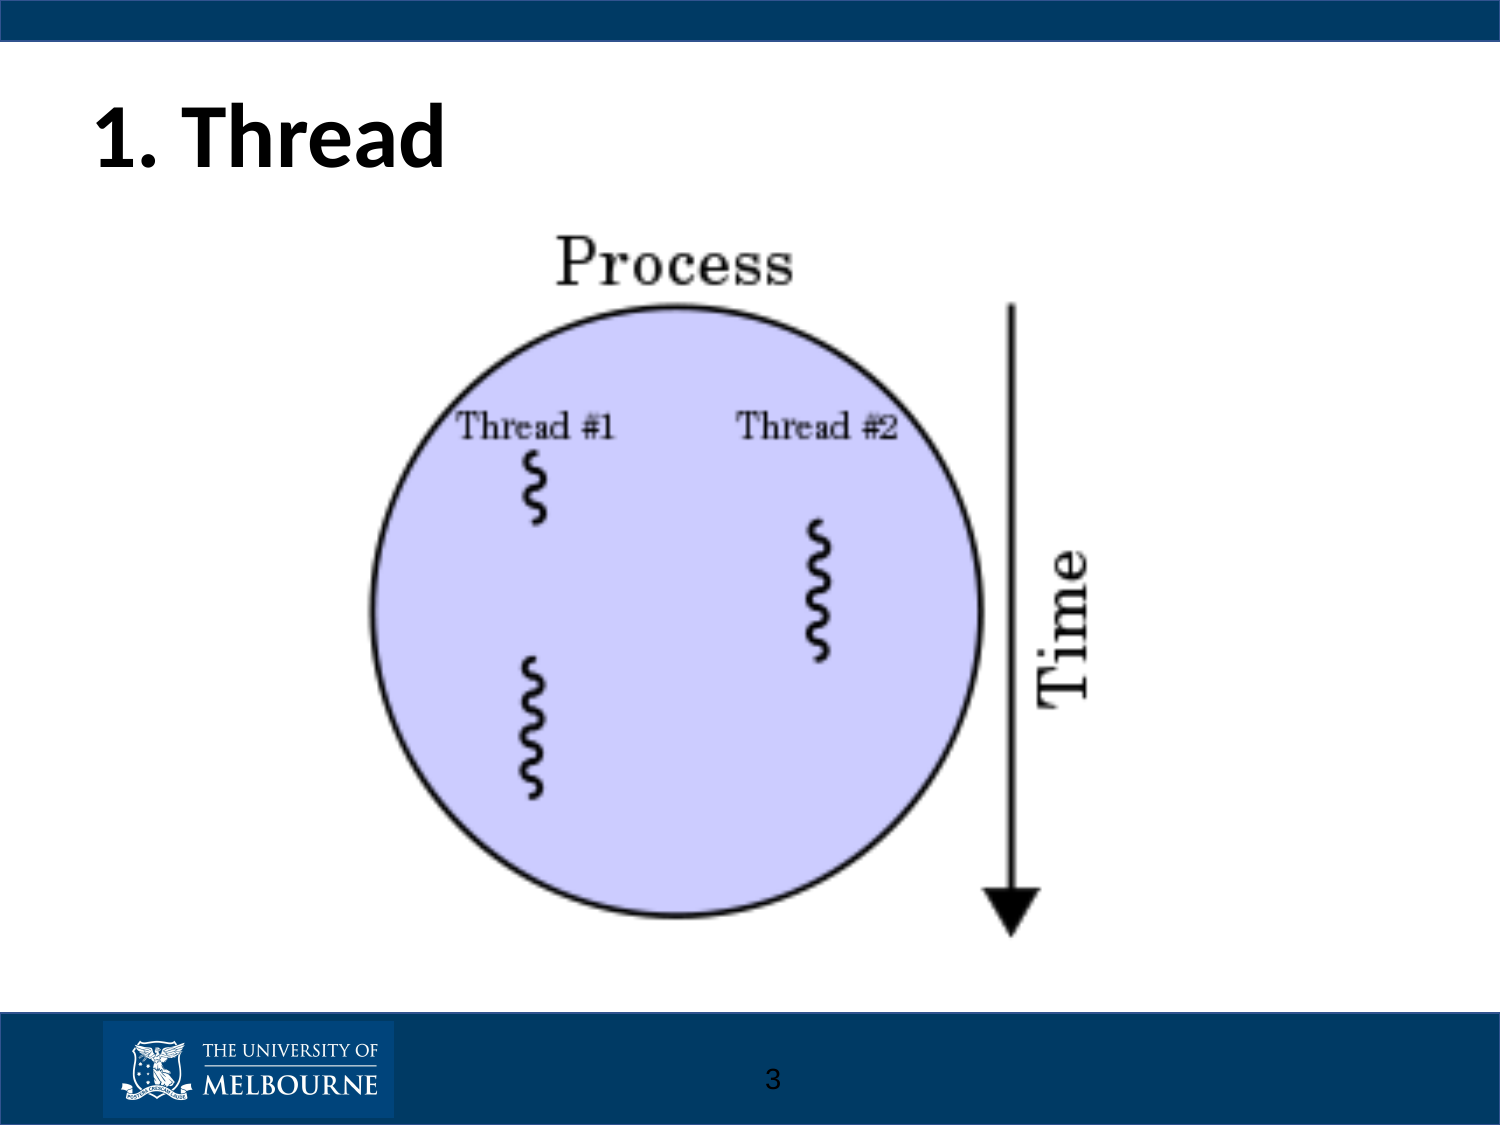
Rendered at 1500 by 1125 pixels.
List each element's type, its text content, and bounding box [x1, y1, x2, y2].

title 1. Thread [75, 53, 1426, 224]
picture [333, 222, 1106, 953]
picture [103, 1021, 394, 1118]
slide_number 3 [750, 1060, 780, 1095]
